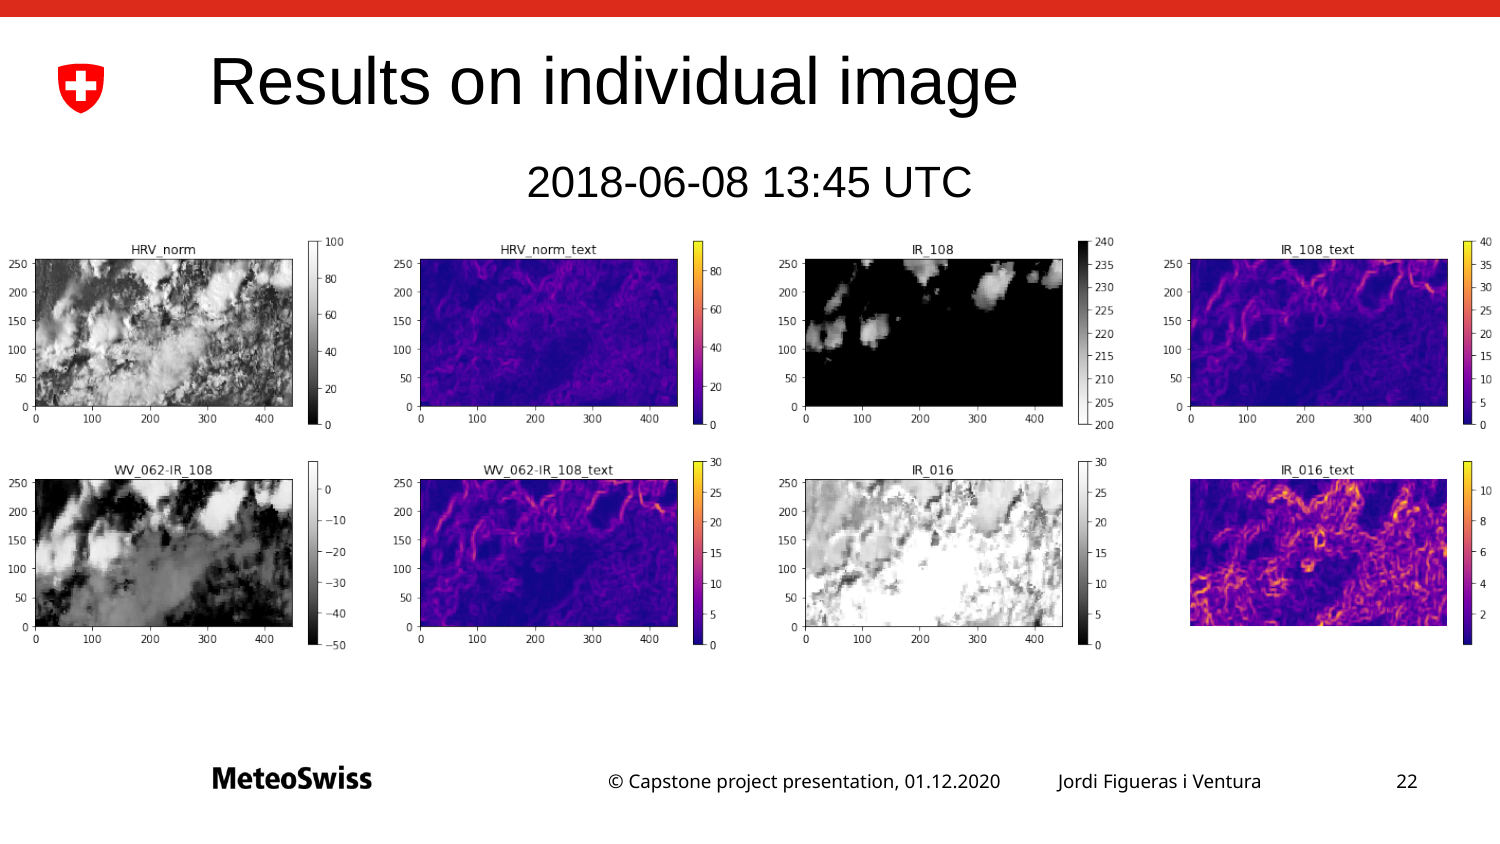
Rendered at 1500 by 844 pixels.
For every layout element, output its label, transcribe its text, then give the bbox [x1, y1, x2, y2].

picture [205, 759, 377, 789]
picture [0, 230, 1500, 659]
title Results on individual image [194, 30, 1428, 147]
text_box 2018-06-08 13:45 UTC [511, 146, 989, 214]
